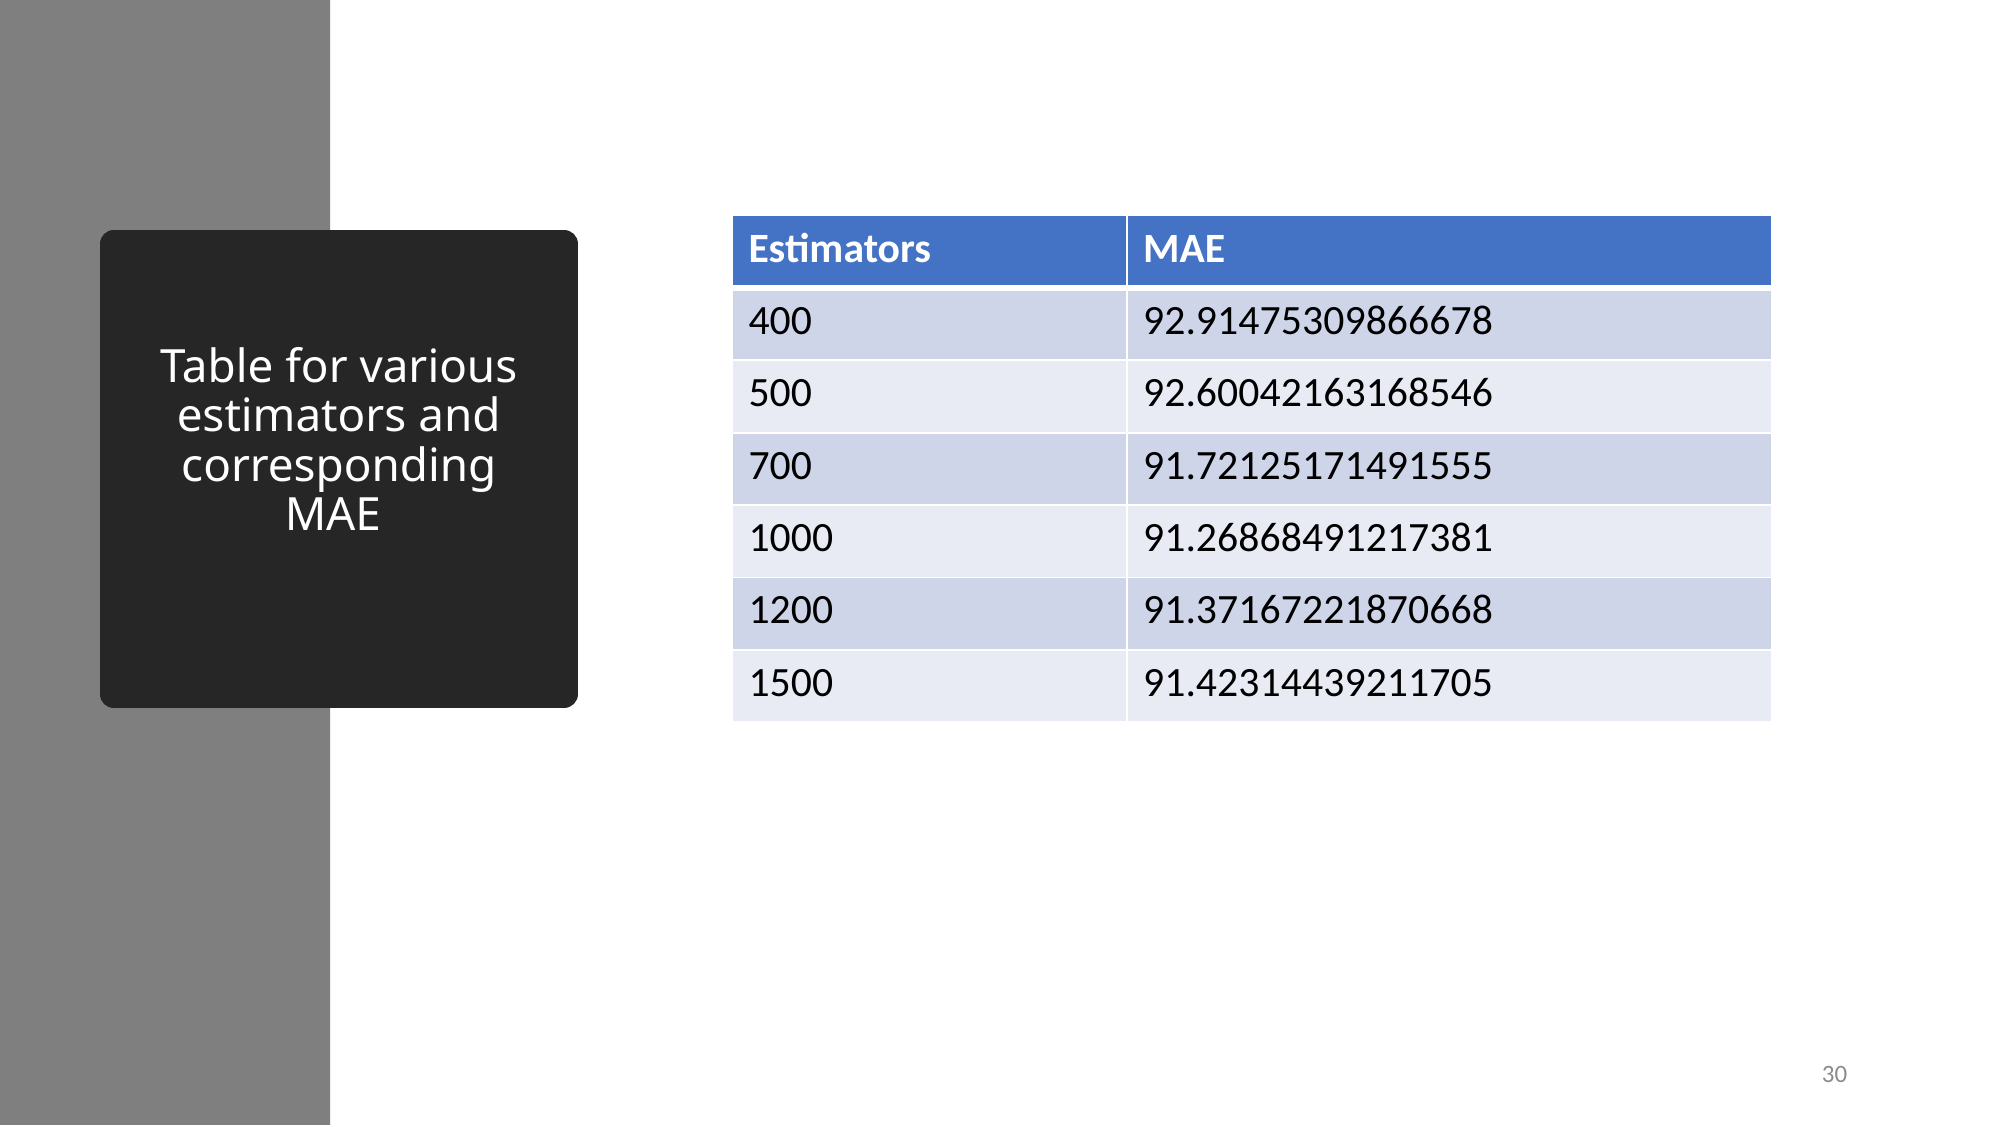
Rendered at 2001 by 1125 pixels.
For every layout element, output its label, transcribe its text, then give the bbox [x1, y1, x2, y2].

slide_number 30 [1412, 1042, 1863, 1103]
table_header Estimators [733, 216, 1126, 285]
table_cell 700 [733, 434, 1126, 504]
table_cell 91.26868491217381 [1128, 506, 1771, 577]
title Table for various estimators and corresponding MAE [113, 243, 564, 694]
text_box [0, 0, 331, 1125]
table_cell 91.72125171491555 [1128, 434, 1771, 504]
table_cell 1200 [733, 578, 1126, 649]
table_cell 91.37167221870668 [1128, 578, 1771, 649]
table_cell 92.91475309866678 [1128, 291, 1771, 359]
table_cell 1500 [733, 651, 1126, 721]
table_header MAE [1128, 216, 1771, 285]
table_cell 500 [733, 361, 1126, 432]
table_cell 1000 [733, 506, 1126, 577]
table_cell 92.60042163168546 [1128, 361, 1771, 432]
table_cell 91.42314439211705 [1128, 651, 1771, 721]
table_cell 400 [733, 291, 1126, 359]
